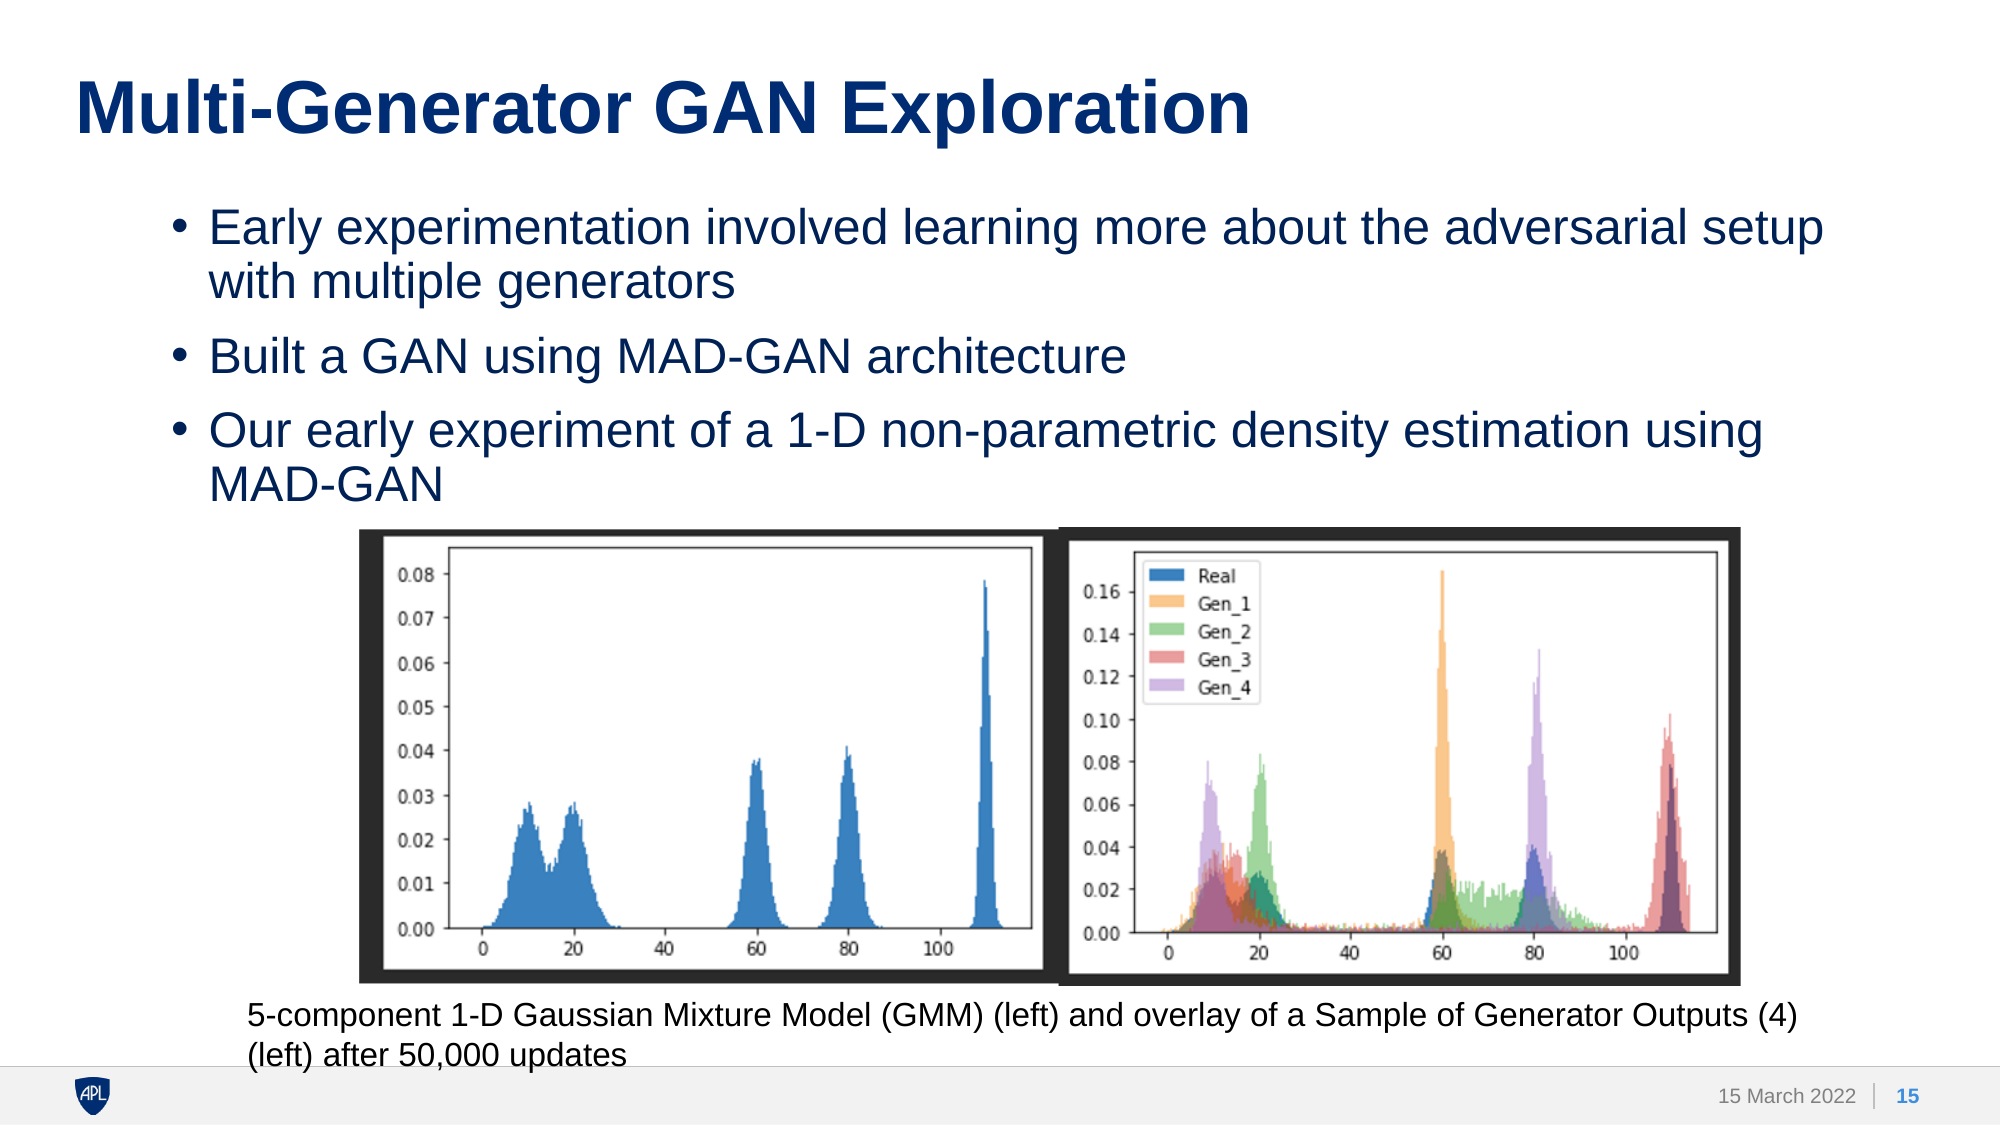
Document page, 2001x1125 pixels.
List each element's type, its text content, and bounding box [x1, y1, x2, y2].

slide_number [1646, 1066, 1872, 1125]
text_box Early experimentation involved learning more about the adversarial setup with multiple generators Built a GAN using MAD-GAN architecture Our early experiment of a 1-D non-parametric density estimation using MAD-GAN [156, 194, 1877, 993]
title Multi-Generator GAN Exploration [75, 68, 1925, 194]
picture [358, 527, 1742, 986]
slide_number 15 [1876, 1066, 1940, 1125]
text_box 5-component 1-D Gaussian Mixture Model (GMM) (left) and overlay of a Sample of Generator Outputs (4) (left) after 50,000 updates [232, 985, 1868, 1081]
